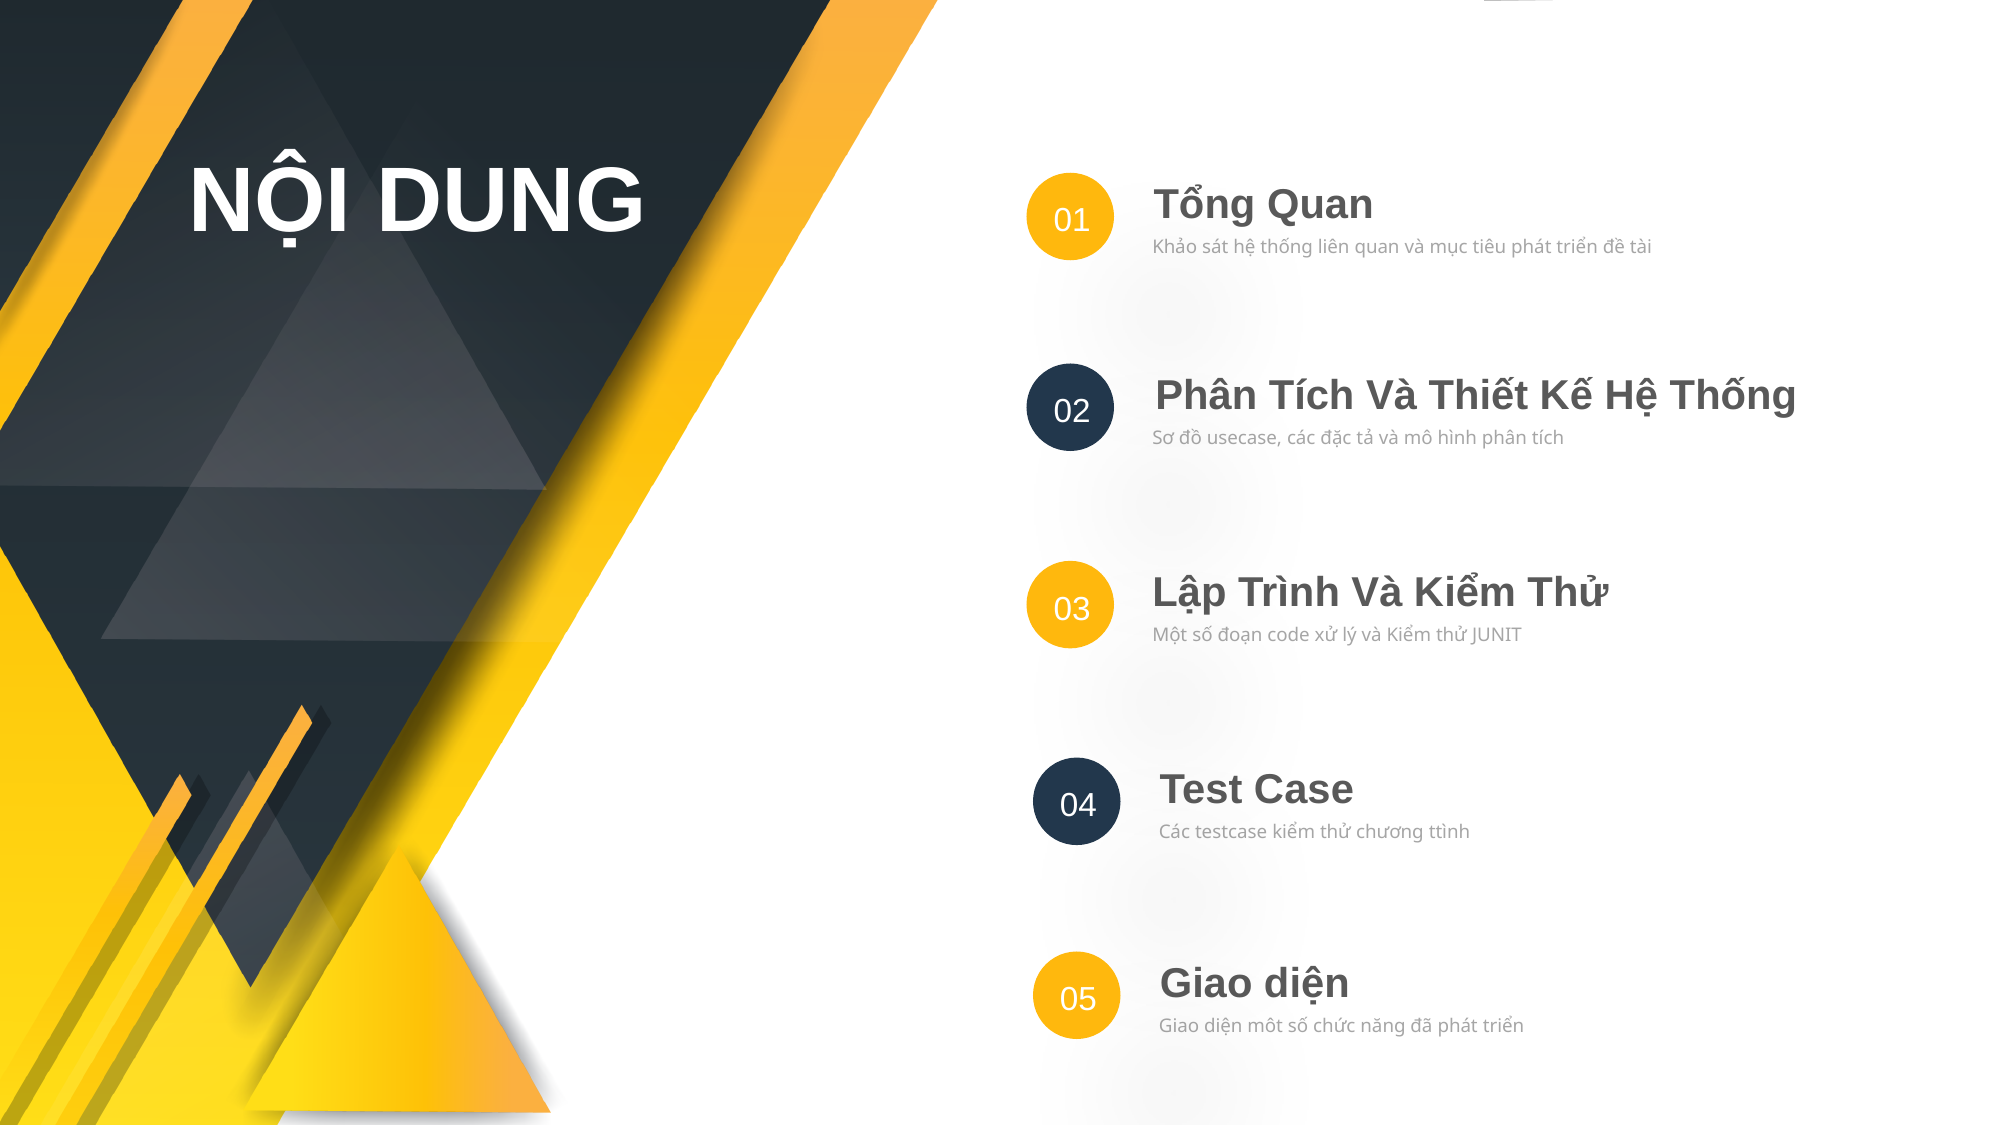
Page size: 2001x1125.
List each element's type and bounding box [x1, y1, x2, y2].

picture [0, 0, 1560, 1125]
text_box [1026, 557, 1772, 652]
text_box [1026, 360, 1816, 455]
text_box [1026, 169, 1772, 264]
text_box [1033, 754, 1779, 849]
text_box [1033, 948, 1779, 1043]
